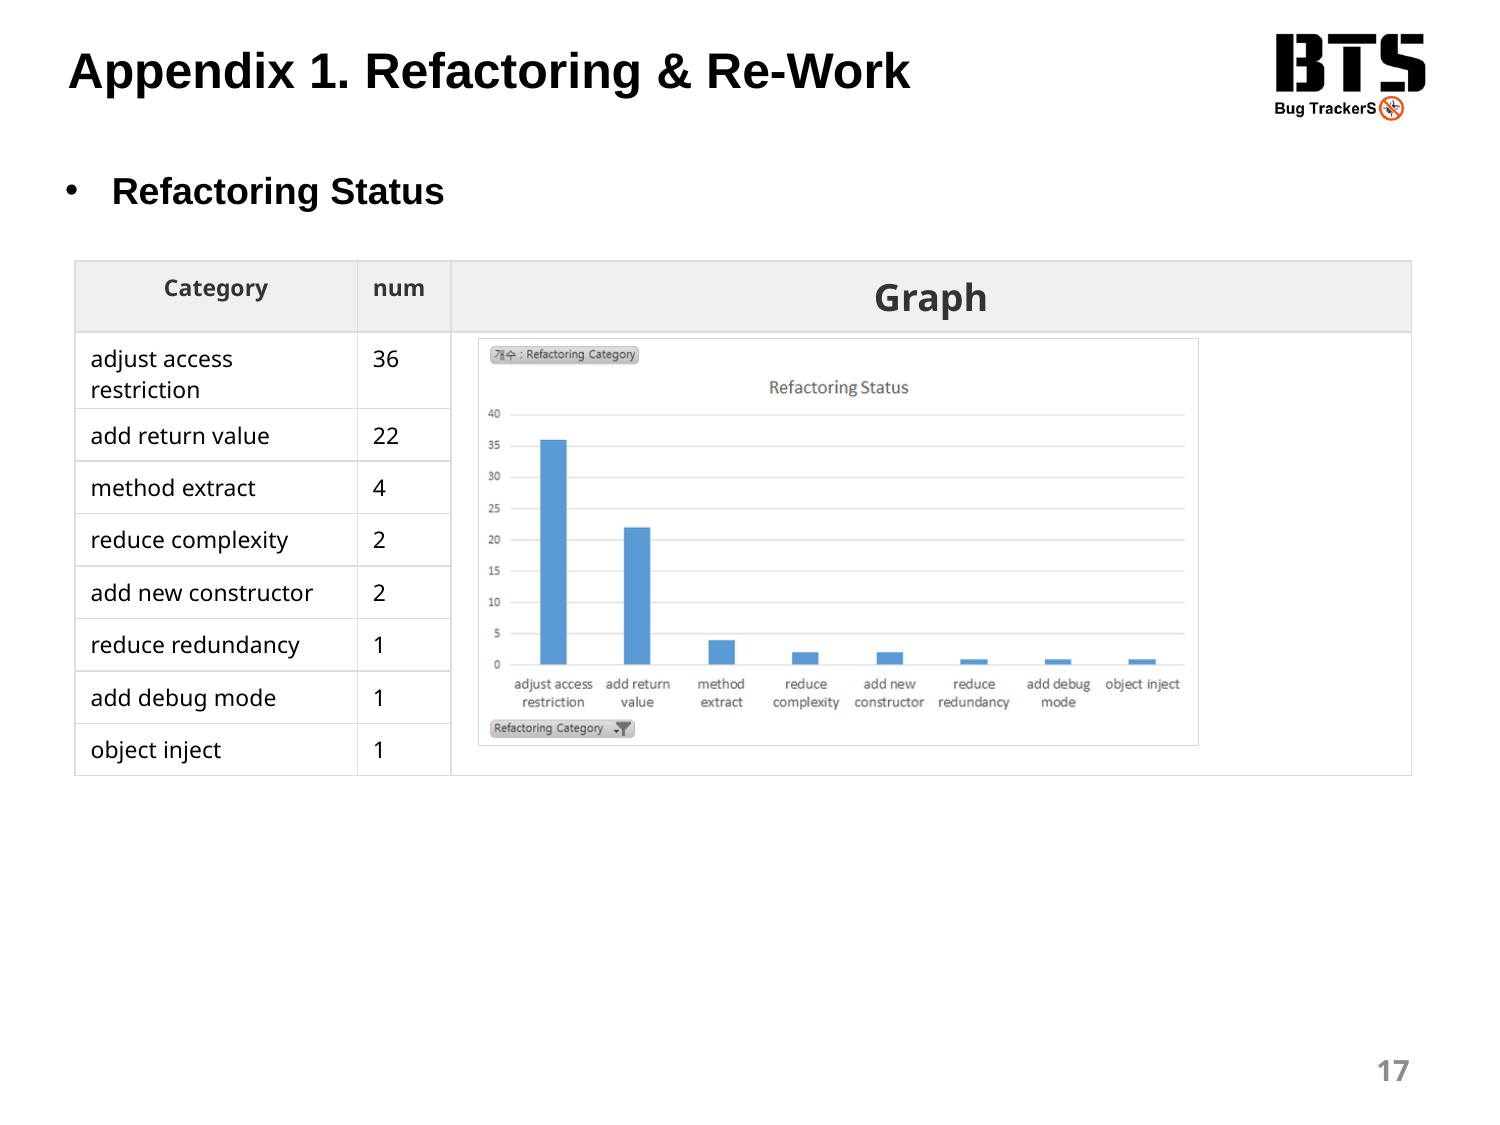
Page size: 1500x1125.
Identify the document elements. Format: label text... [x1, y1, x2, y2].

table_cell object inject [76, 724, 357, 775]
table_cell 2 [358, 567, 450, 618]
table_cell 1 [358, 724, 450, 775]
text_box Appendix 1. Refactoring & Re-Work [53, 30, 987, 106]
table_cell add return value [76, 409, 357, 460]
table_cell add new constructor [76, 567, 357, 618]
text_box Refactoring Status [50, 146, 461, 220]
table_cell 4 [358, 462, 450, 513]
table_header Graph [452, 262, 1411, 331]
table_cell add debug mode [76, 672, 357, 723]
picture [478, 337, 1200, 746]
table_cell reduce redundancy [76, 619, 357, 670]
table_cell 1 [358, 619, 450, 670]
slide_number 17 [1074, 1042, 1425, 1103]
table_cell method extract [76, 462, 357, 513]
table_header Category [76, 262, 357, 331]
table_cell reduce complexity [76, 514, 357, 565]
table_header num [358, 262, 450, 331]
picture [1263, 30, 1437, 127]
table_cell adjust access restriction [76, 333, 357, 408]
table_cell 36 [358, 333, 450, 408]
table_cell 22 [358, 409, 450, 460]
table_cell [452, 333, 1411, 775]
table_cell 2 [358, 514, 450, 565]
table_cell 1 [358, 672, 450, 723]
